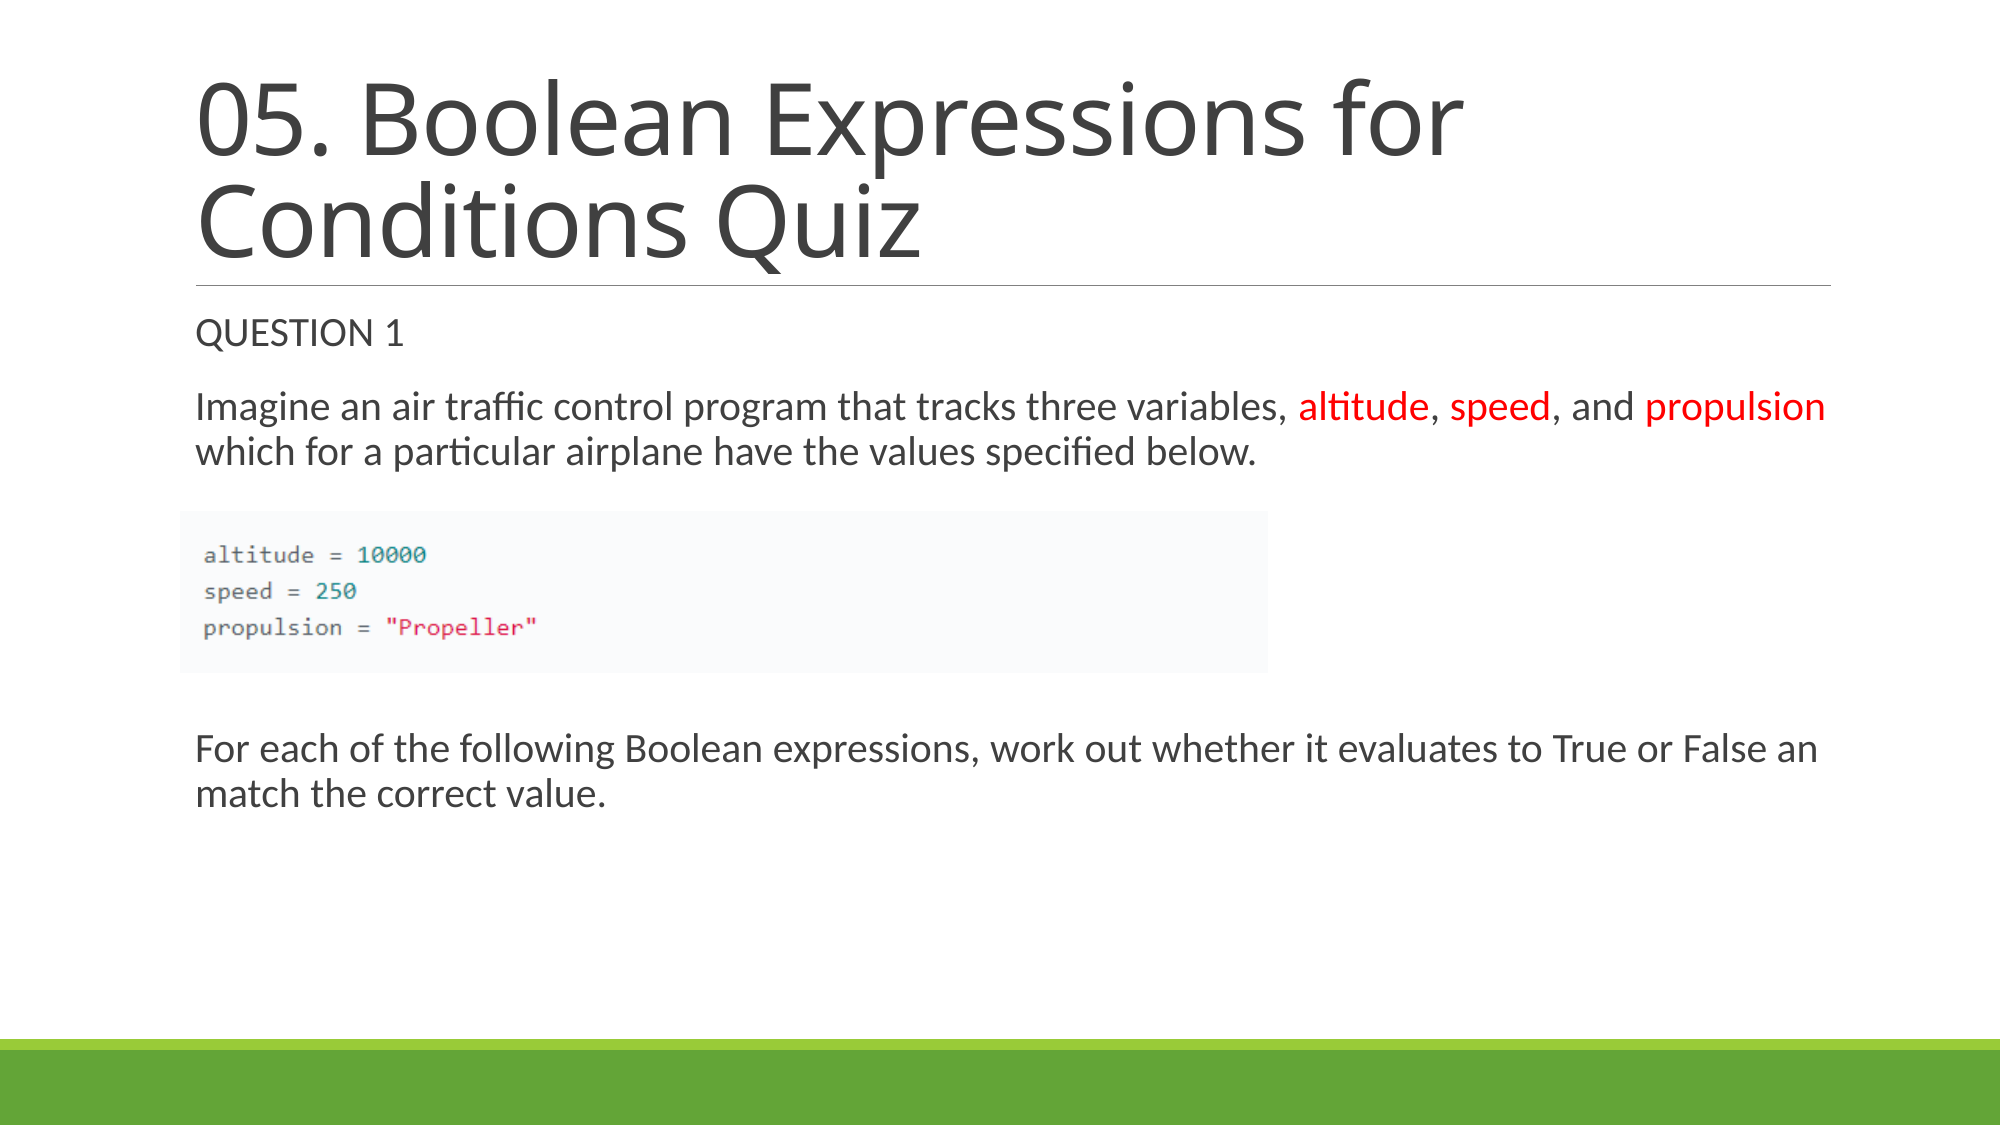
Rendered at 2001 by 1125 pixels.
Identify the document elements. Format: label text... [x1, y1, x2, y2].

list QUESTION 1 Imagine an air traffic control program that tracks three variables, altitude, speed, and propulsion which for a particular airplane have the values specified below. For each of the following Boolean expressions, work out whether it evaluates to True or False an match the correct value. [180, 302, 1830, 963]
picture [179, 510, 1268, 673]
title 05. Boolean Expressions for Conditions Quiz [180, 47, 1830, 285]
